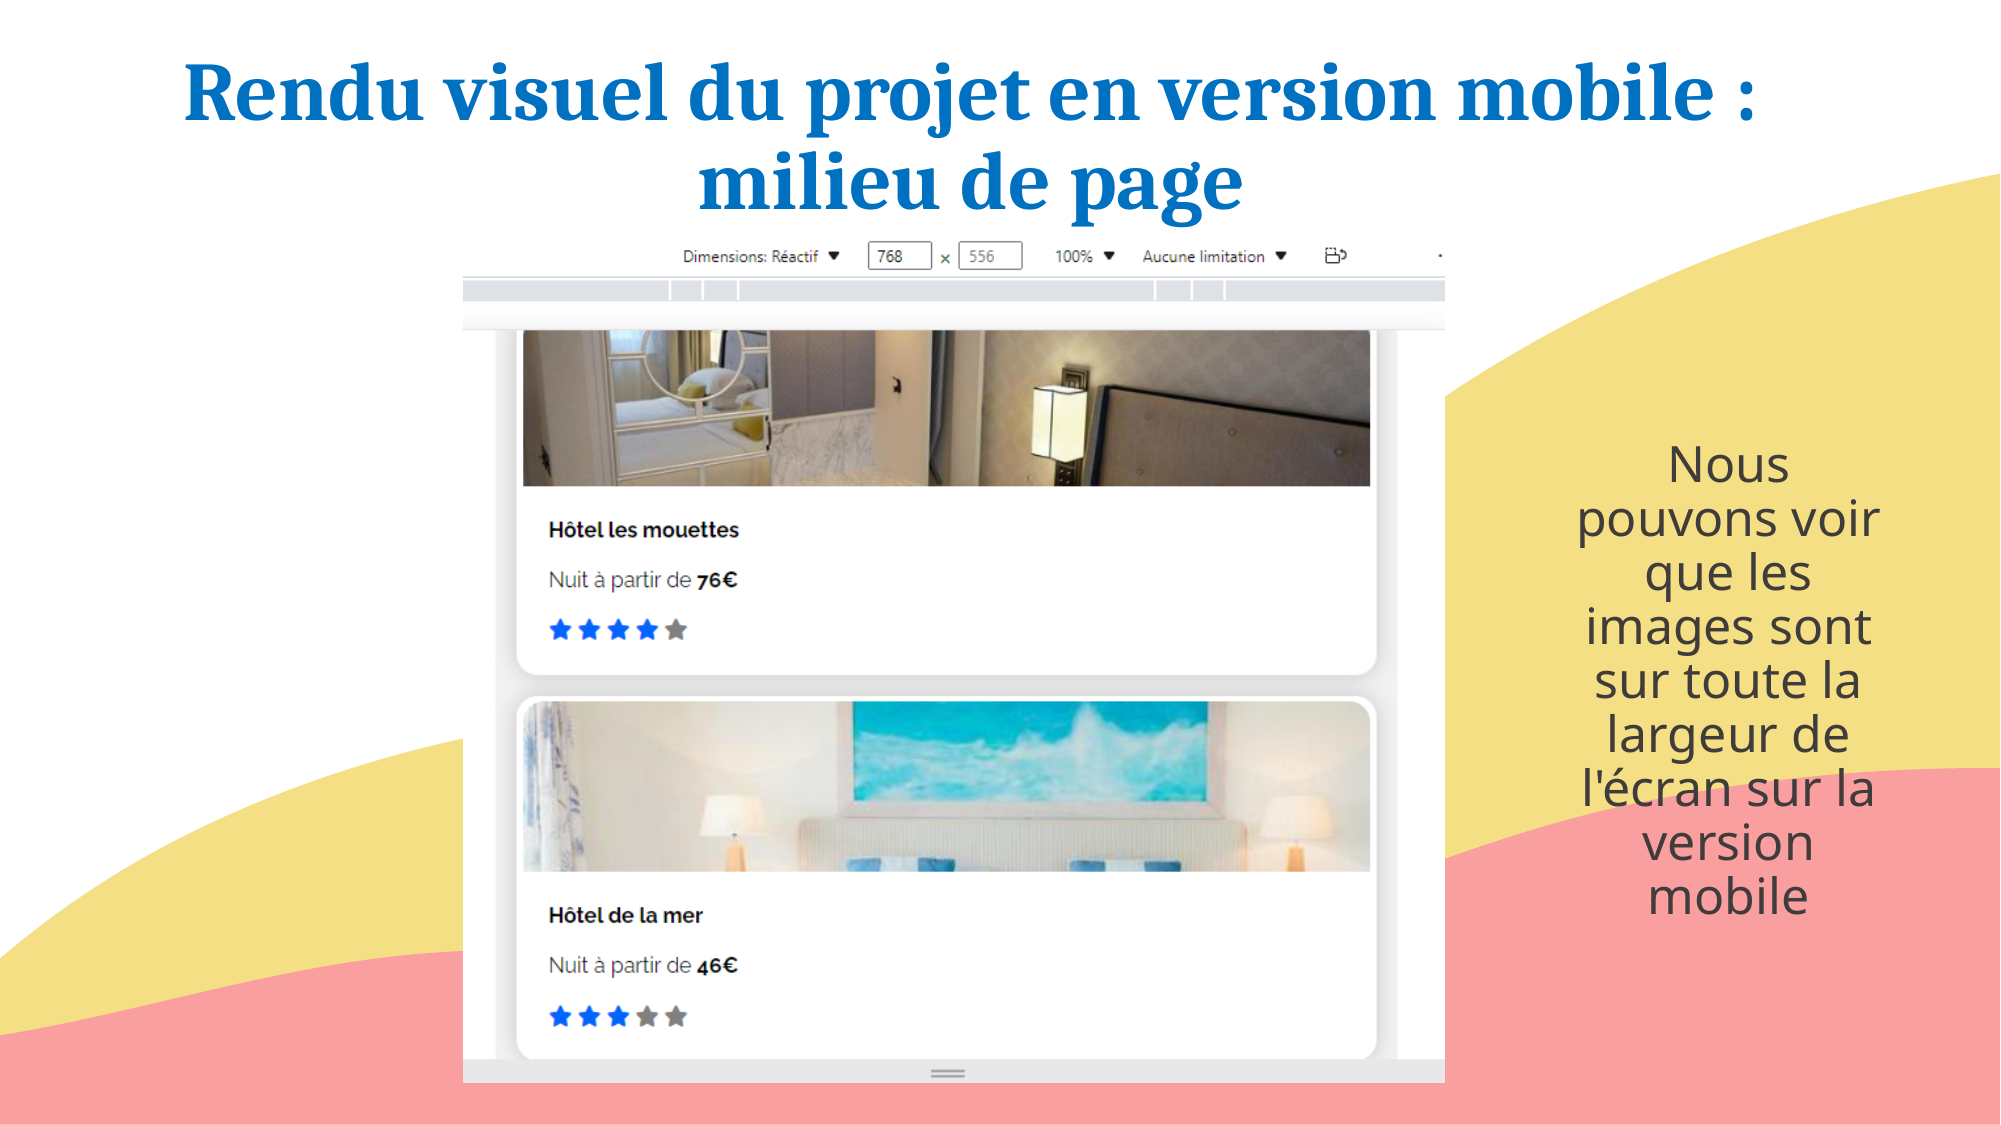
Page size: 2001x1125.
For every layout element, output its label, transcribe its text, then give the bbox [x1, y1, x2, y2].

picture [463, 236, 1445, 1083]
list Nous pouvons voir que les images sont sur toute la largeur de l'écran sur la version mobile [1551, 431, 1907, 781]
title Rendu visuel du projet en version mobile : milieu de page [109, 50, 1835, 226]
